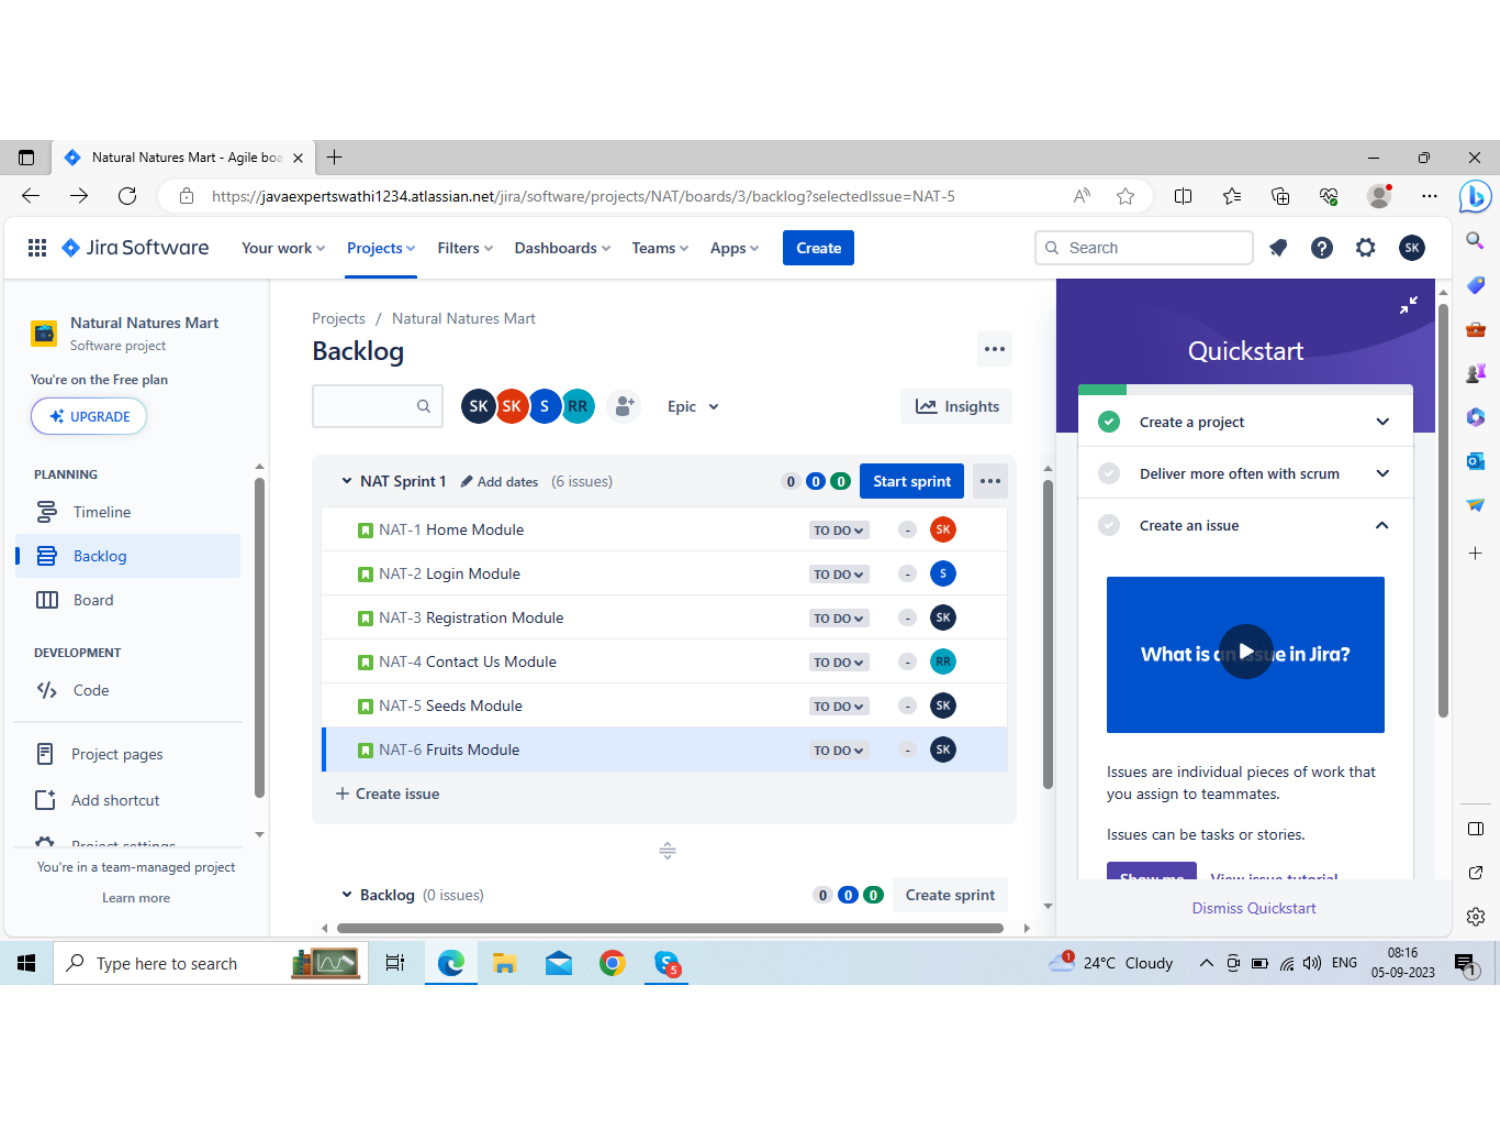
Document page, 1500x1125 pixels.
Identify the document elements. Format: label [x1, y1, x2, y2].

picture [0, 140, 1500, 985]
